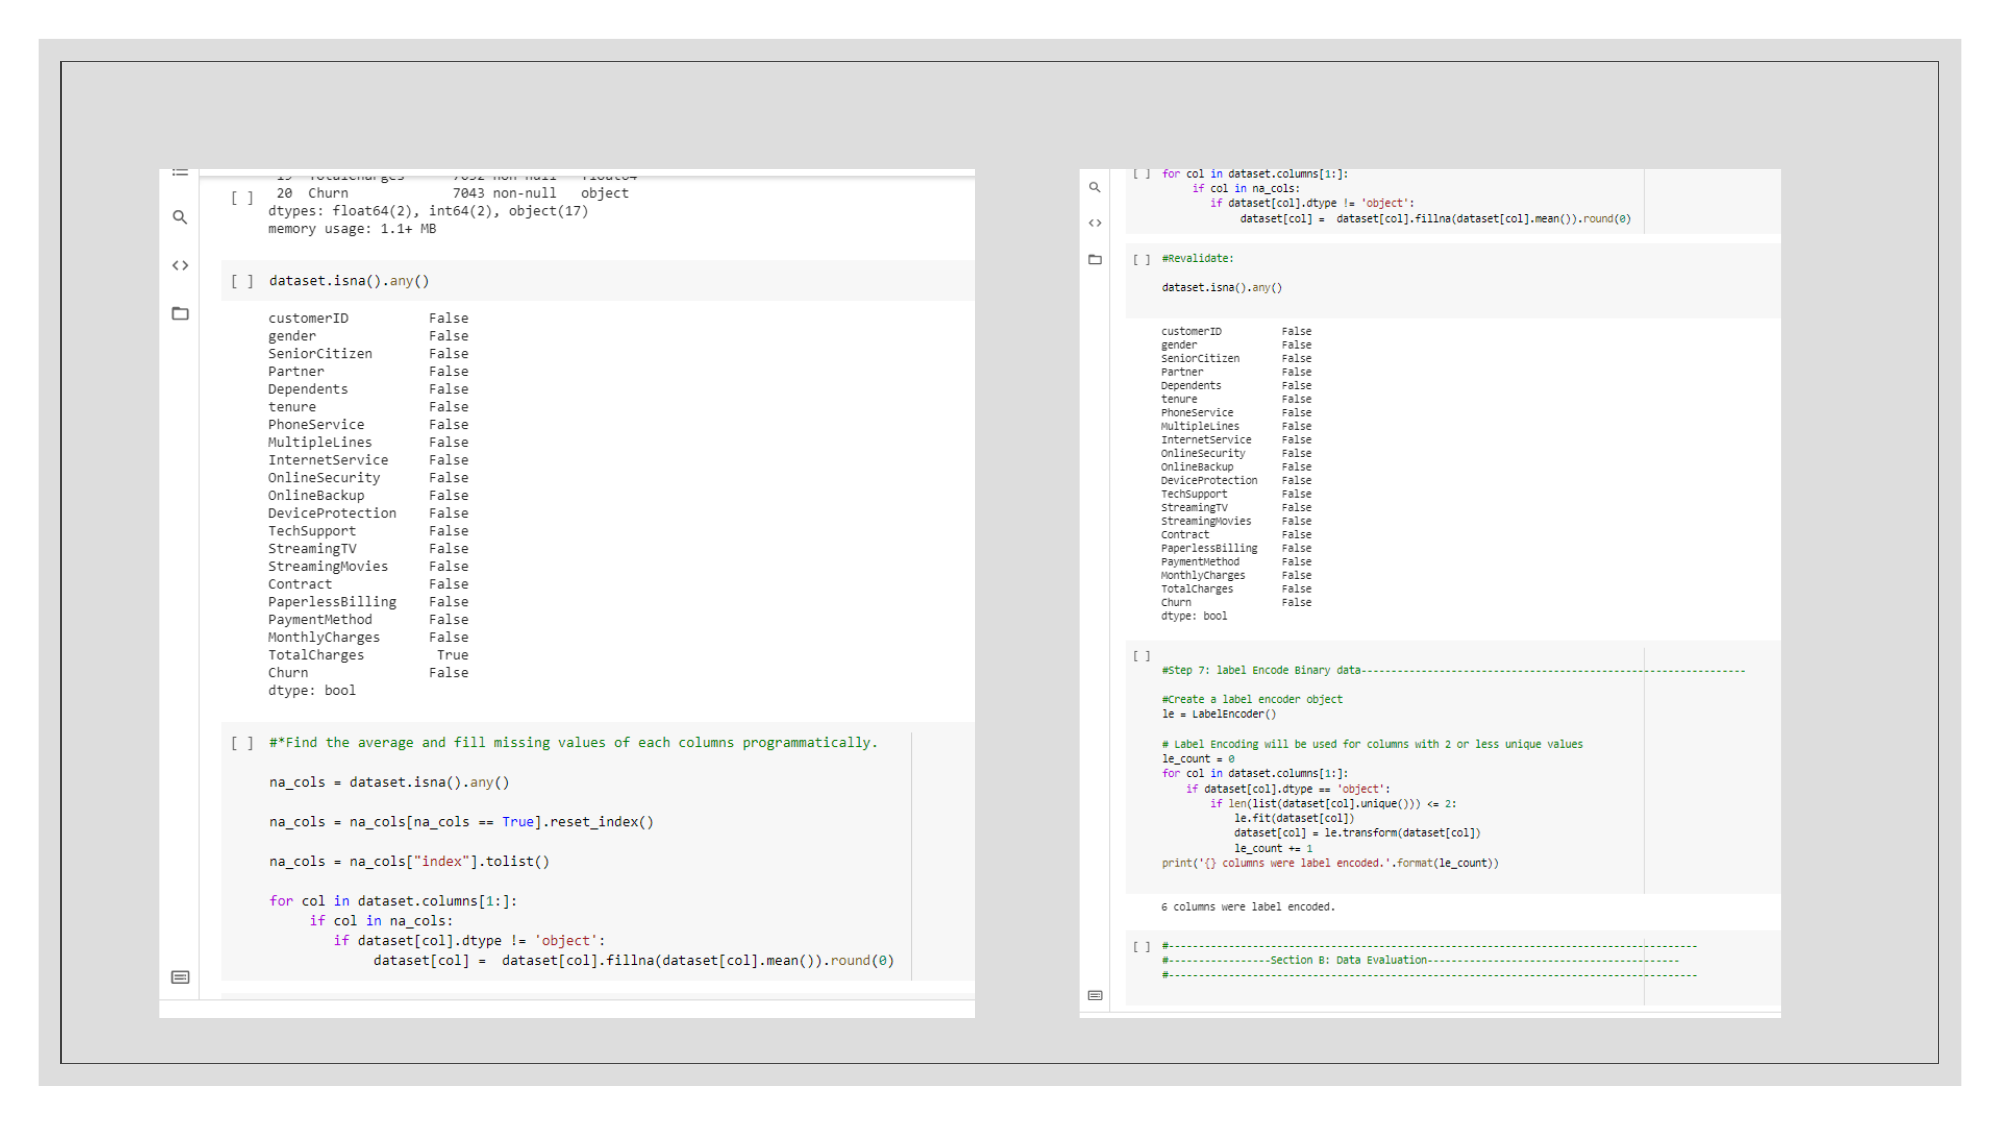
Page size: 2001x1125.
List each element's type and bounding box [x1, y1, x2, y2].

picture [159, 169, 975, 1018]
picture [1079, 169, 1782, 1018]
